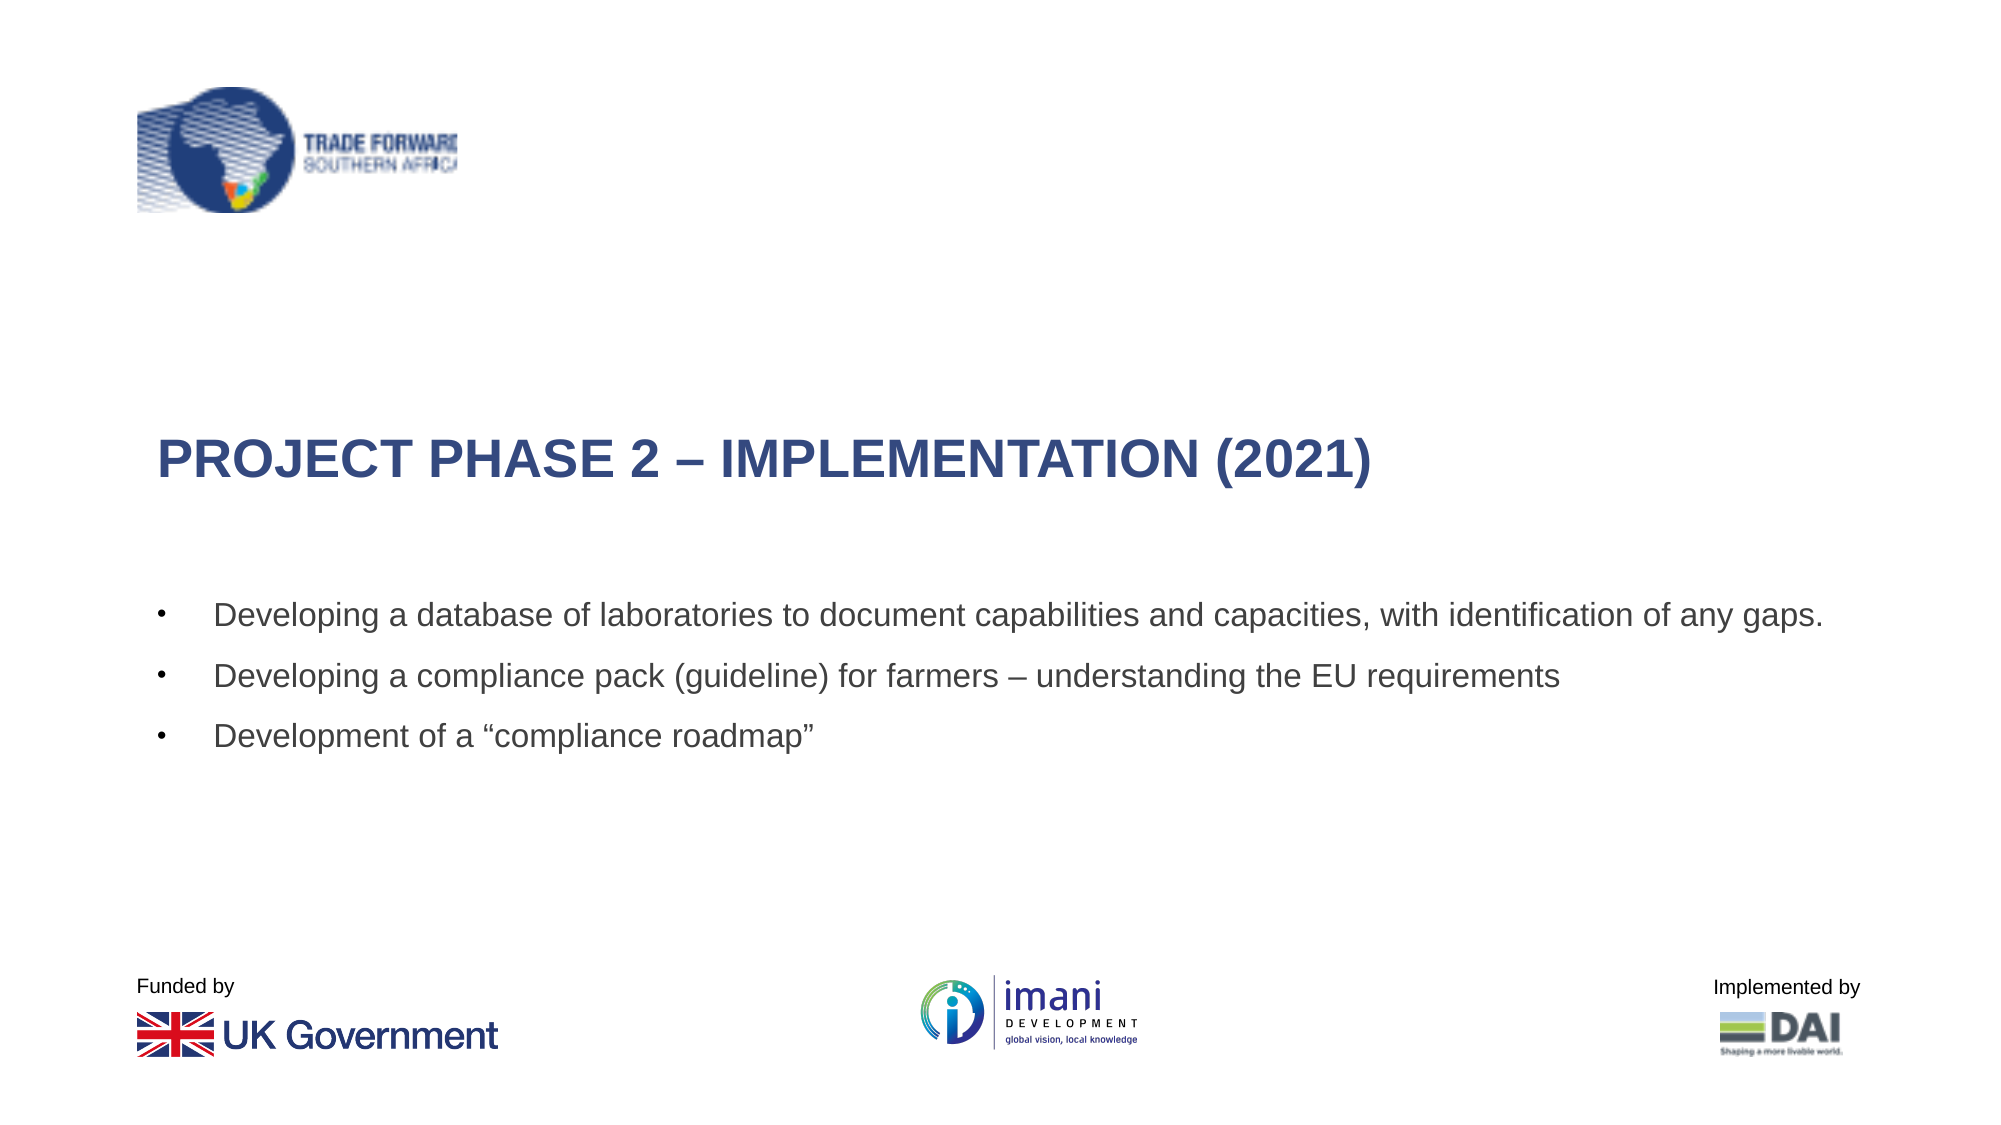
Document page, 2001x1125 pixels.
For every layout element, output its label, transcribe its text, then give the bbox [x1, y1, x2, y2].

text_box PROJECT PHASE 2 – IMPLEMENTATION (2021) Developing a database of laboratories to document capabilities and capacities, with identification of any gaps. Developing a compliance pack (guideline) for farmers – understanding the EU requirements Development of a “compliance roadmap” [142, 423, 1858, 893]
picture [1720, 1012, 1843, 1057]
picture [891, 913, 1172, 1112]
picture [137, 1012, 498, 1057]
